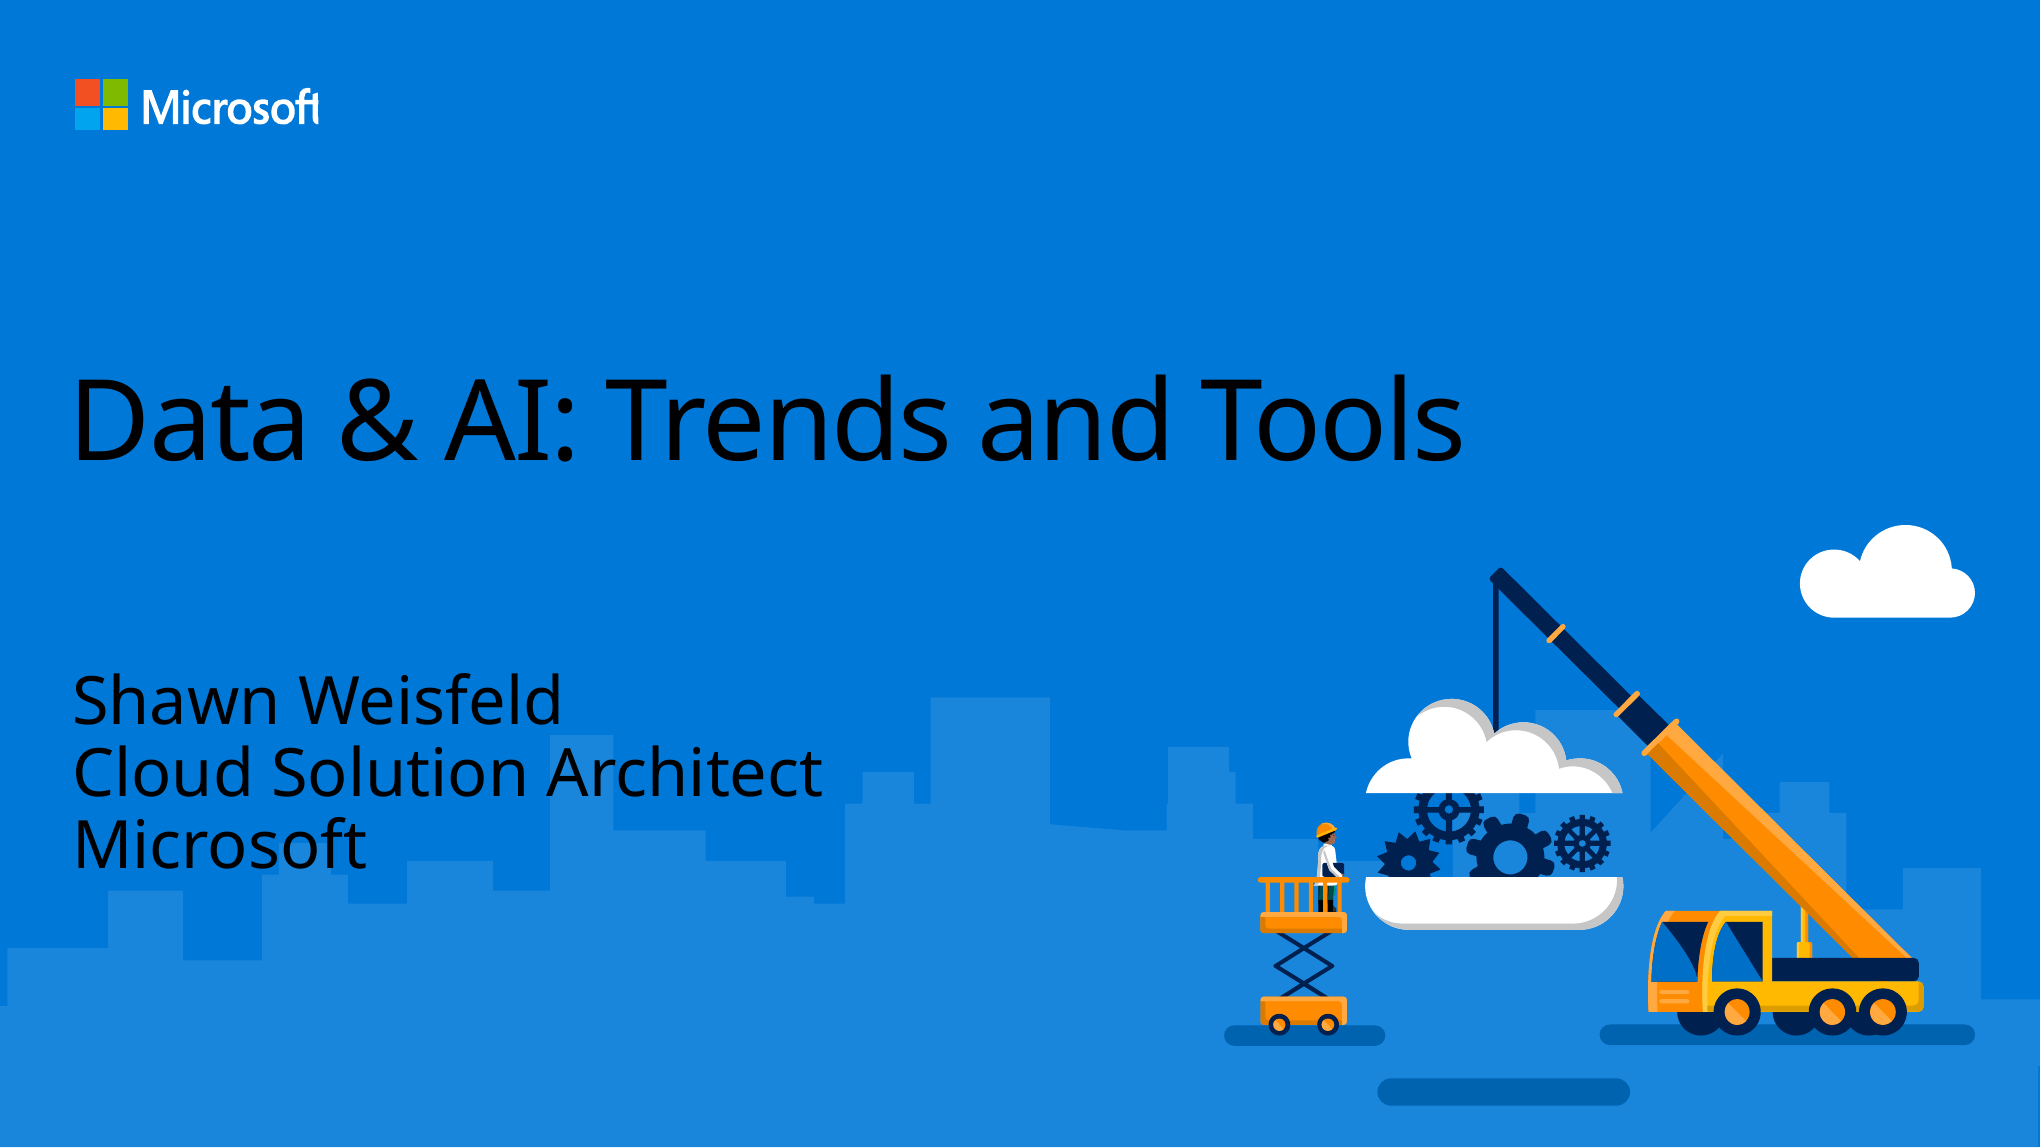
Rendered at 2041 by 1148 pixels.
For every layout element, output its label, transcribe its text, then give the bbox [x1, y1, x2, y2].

title Data & AI: Trends and Tools [45, 348, 1546, 649]
list Shawn Weisfeld Cloud Solution Architect Microsoft [45, 648, 1246, 949]
